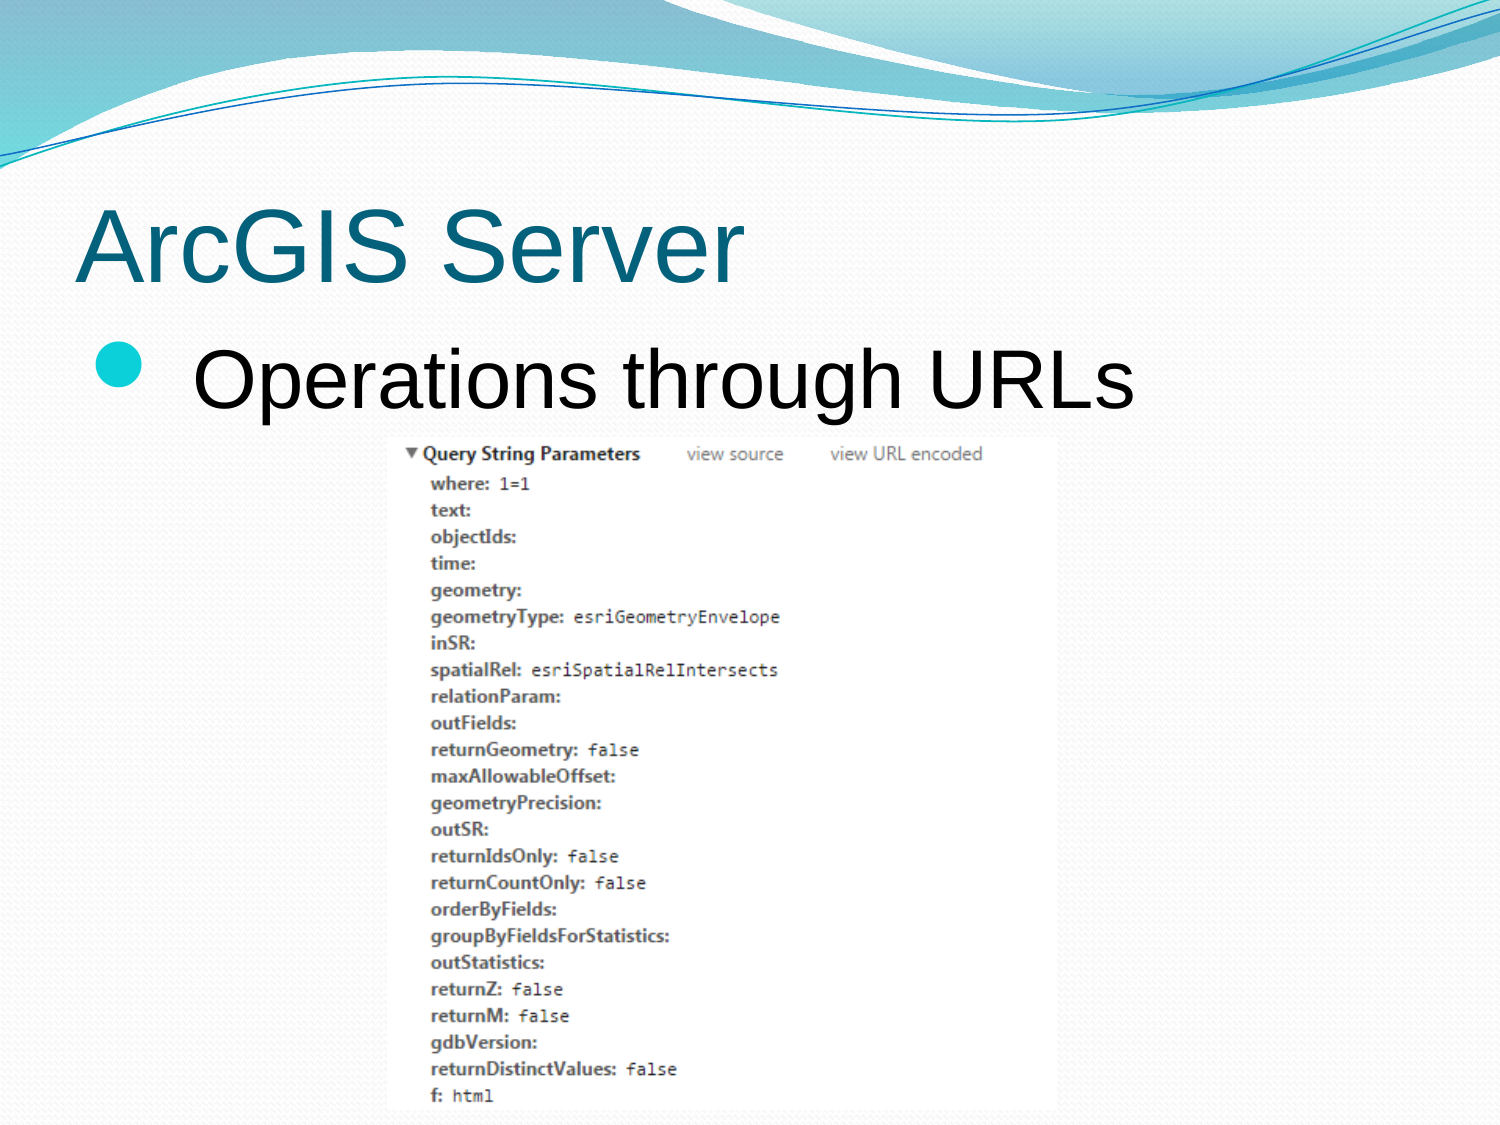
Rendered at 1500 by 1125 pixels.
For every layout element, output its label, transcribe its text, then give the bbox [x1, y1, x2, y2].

picture [387, 437, 1057, 1110]
title ArcGIS Server [75, 115, 1425, 303]
list Operations through URLs [75, 317, 1425, 1038]
